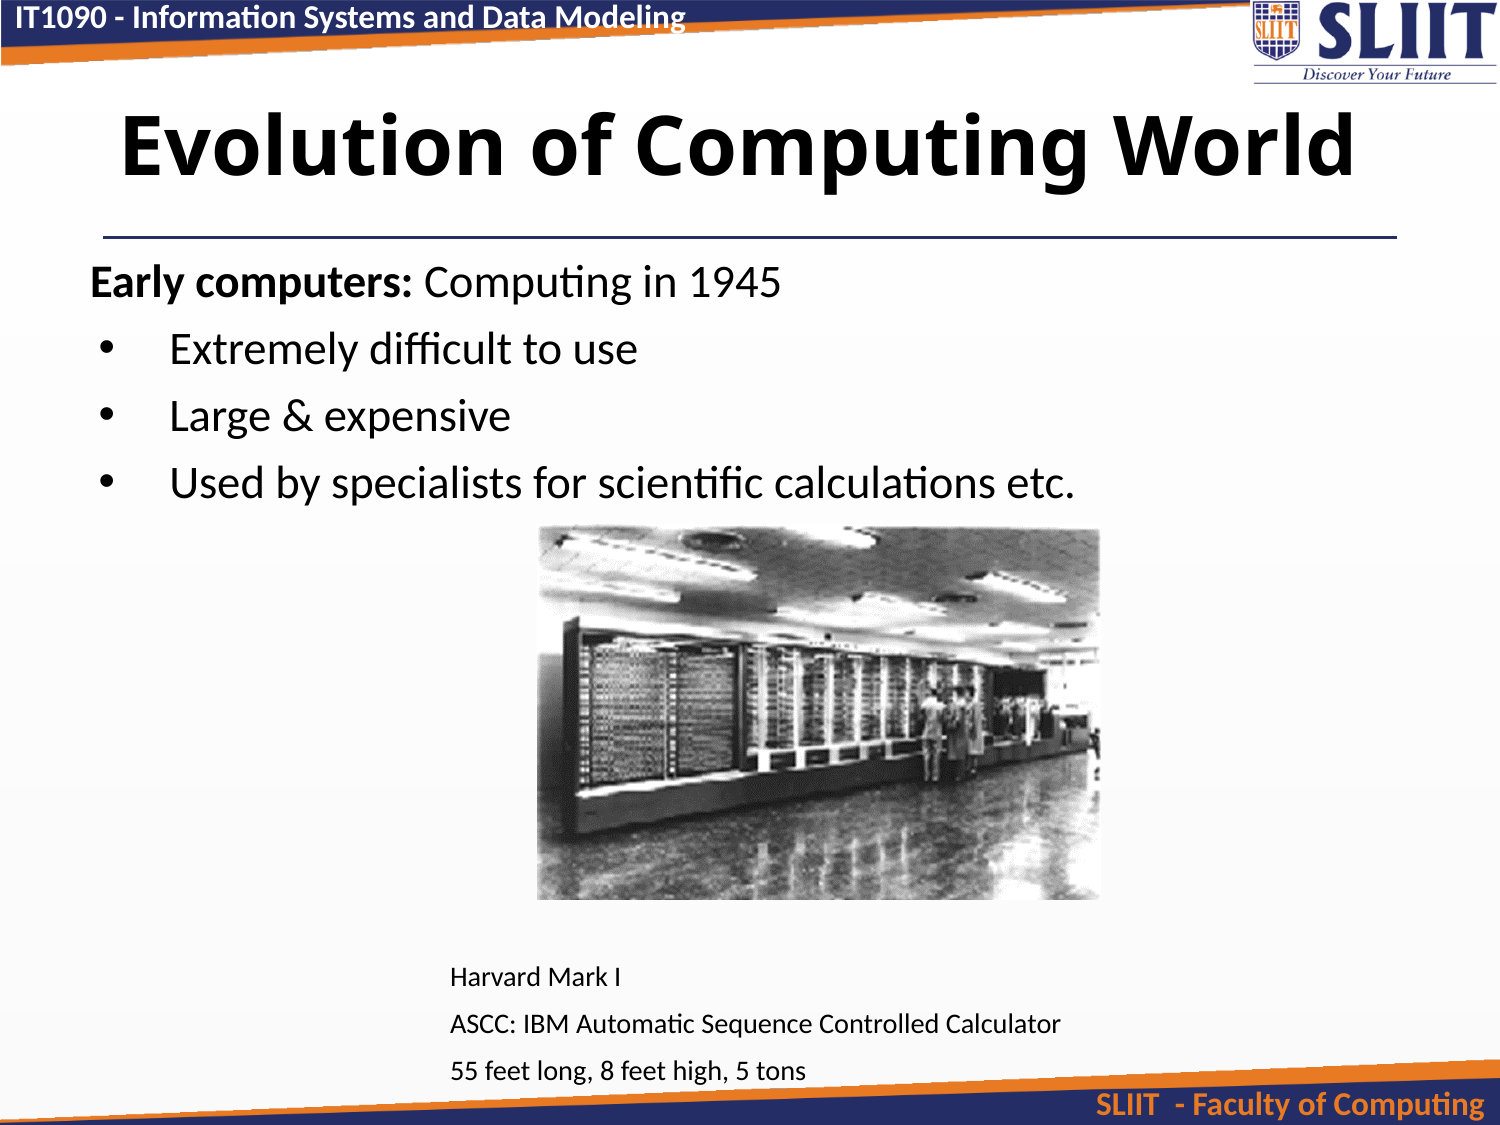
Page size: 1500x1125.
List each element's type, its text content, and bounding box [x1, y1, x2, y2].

picture [1243, 1100, 1249, 1112]
picture [1302, 1102, 1310, 1112]
list Early computers: Computing in 1945 Extremely difficult to use Large & expensive Used by specialists for scientific calculations etc. Harvard Mark I ASCC: IBM Automatic Sequence Controlled Calculator 55 feet long, 8 feet high, 5 tons [75, 249, 1425, 1100]
picture [1402, 1102, 1409, 1112]
picture [0, 1050, 1500, 1125]
title Evolution of Computing World [103, 59, 1397, 238]
picture [537, 524, 1101, 900]
picture [1356, 1102, 1364, 1112]
picture [1279, 1100, 1285, 1108]
picture [1419, 1100, 1425, 1112]
picture [1250, 0, 1500, 84]
picture [2, 2, 1249, 75]
